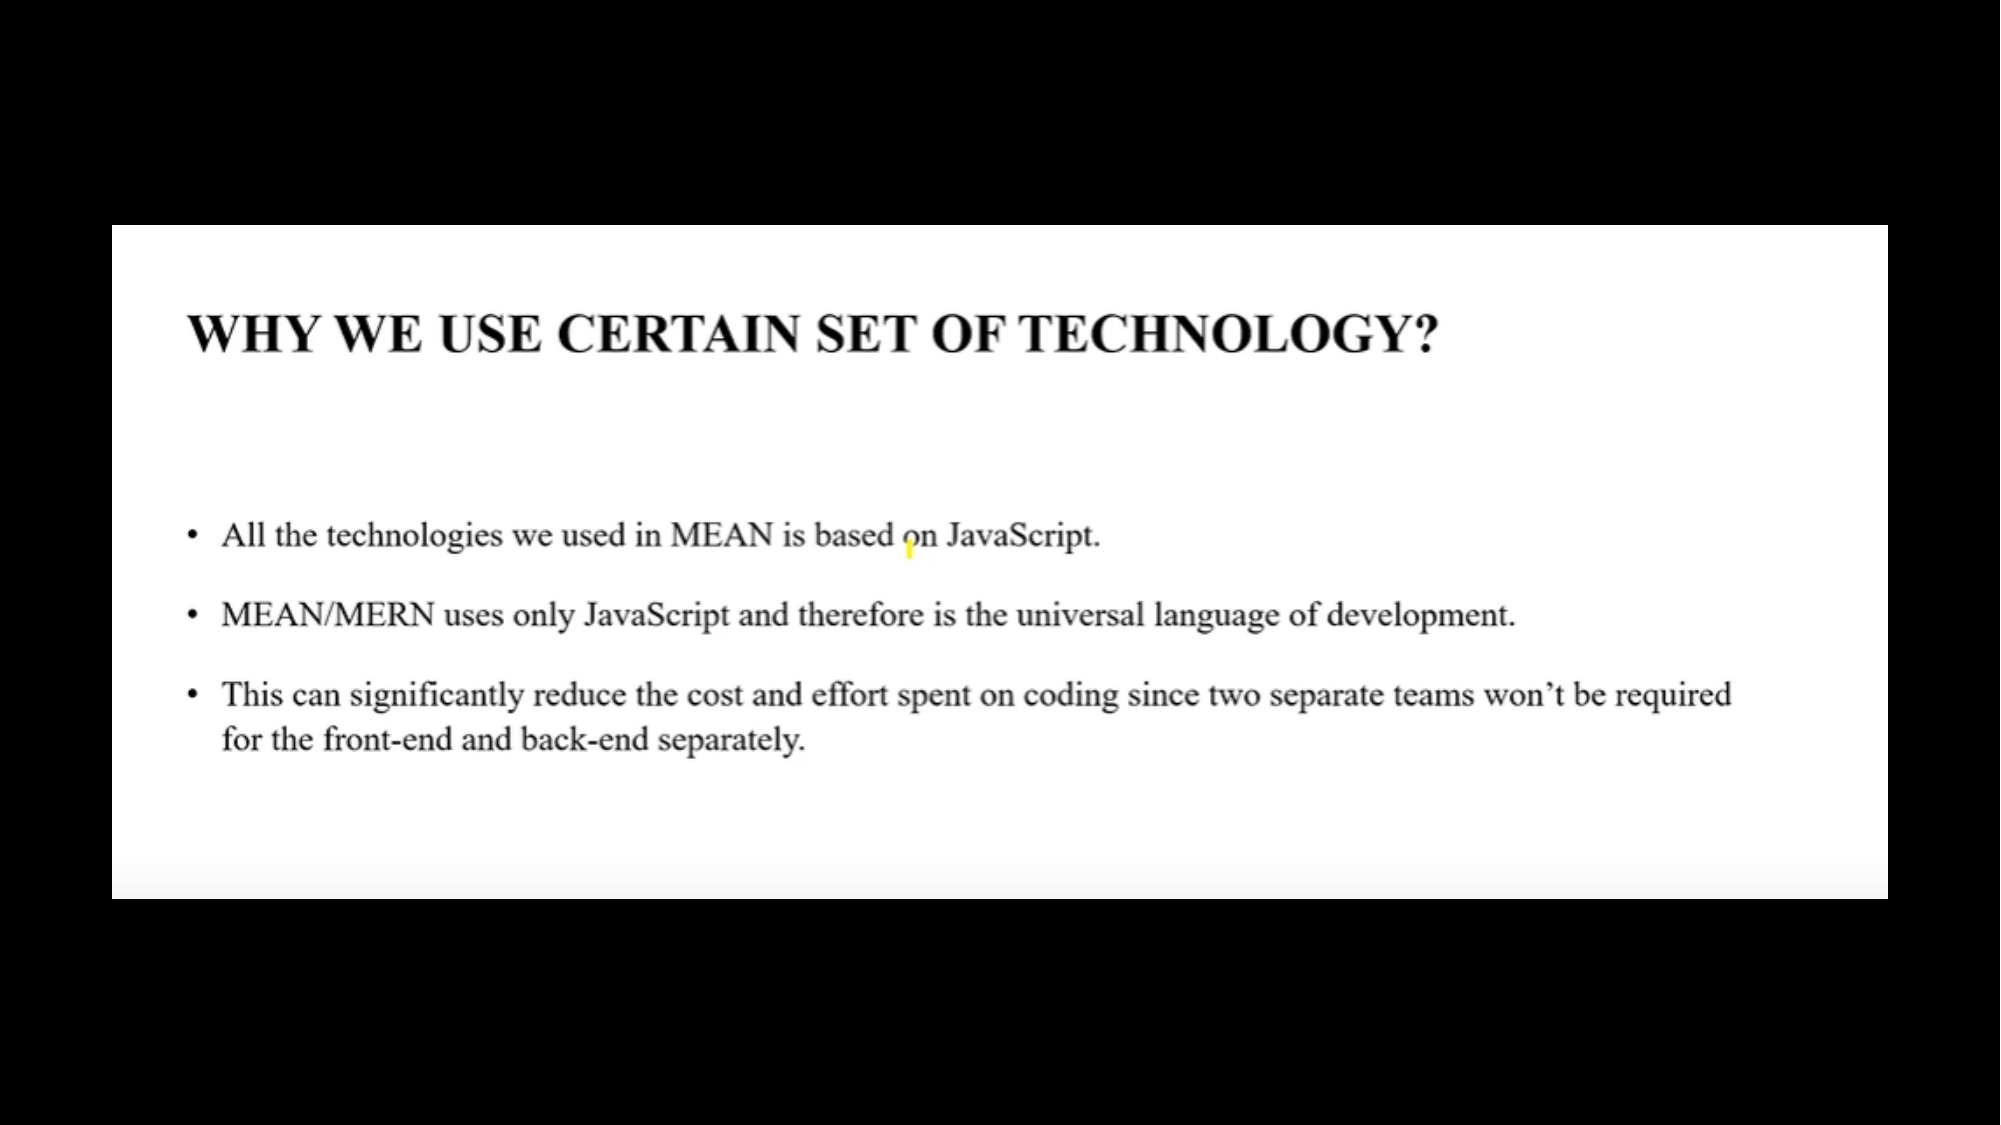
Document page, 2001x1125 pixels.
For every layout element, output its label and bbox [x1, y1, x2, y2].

picture [112, 225, 1888, 899]
